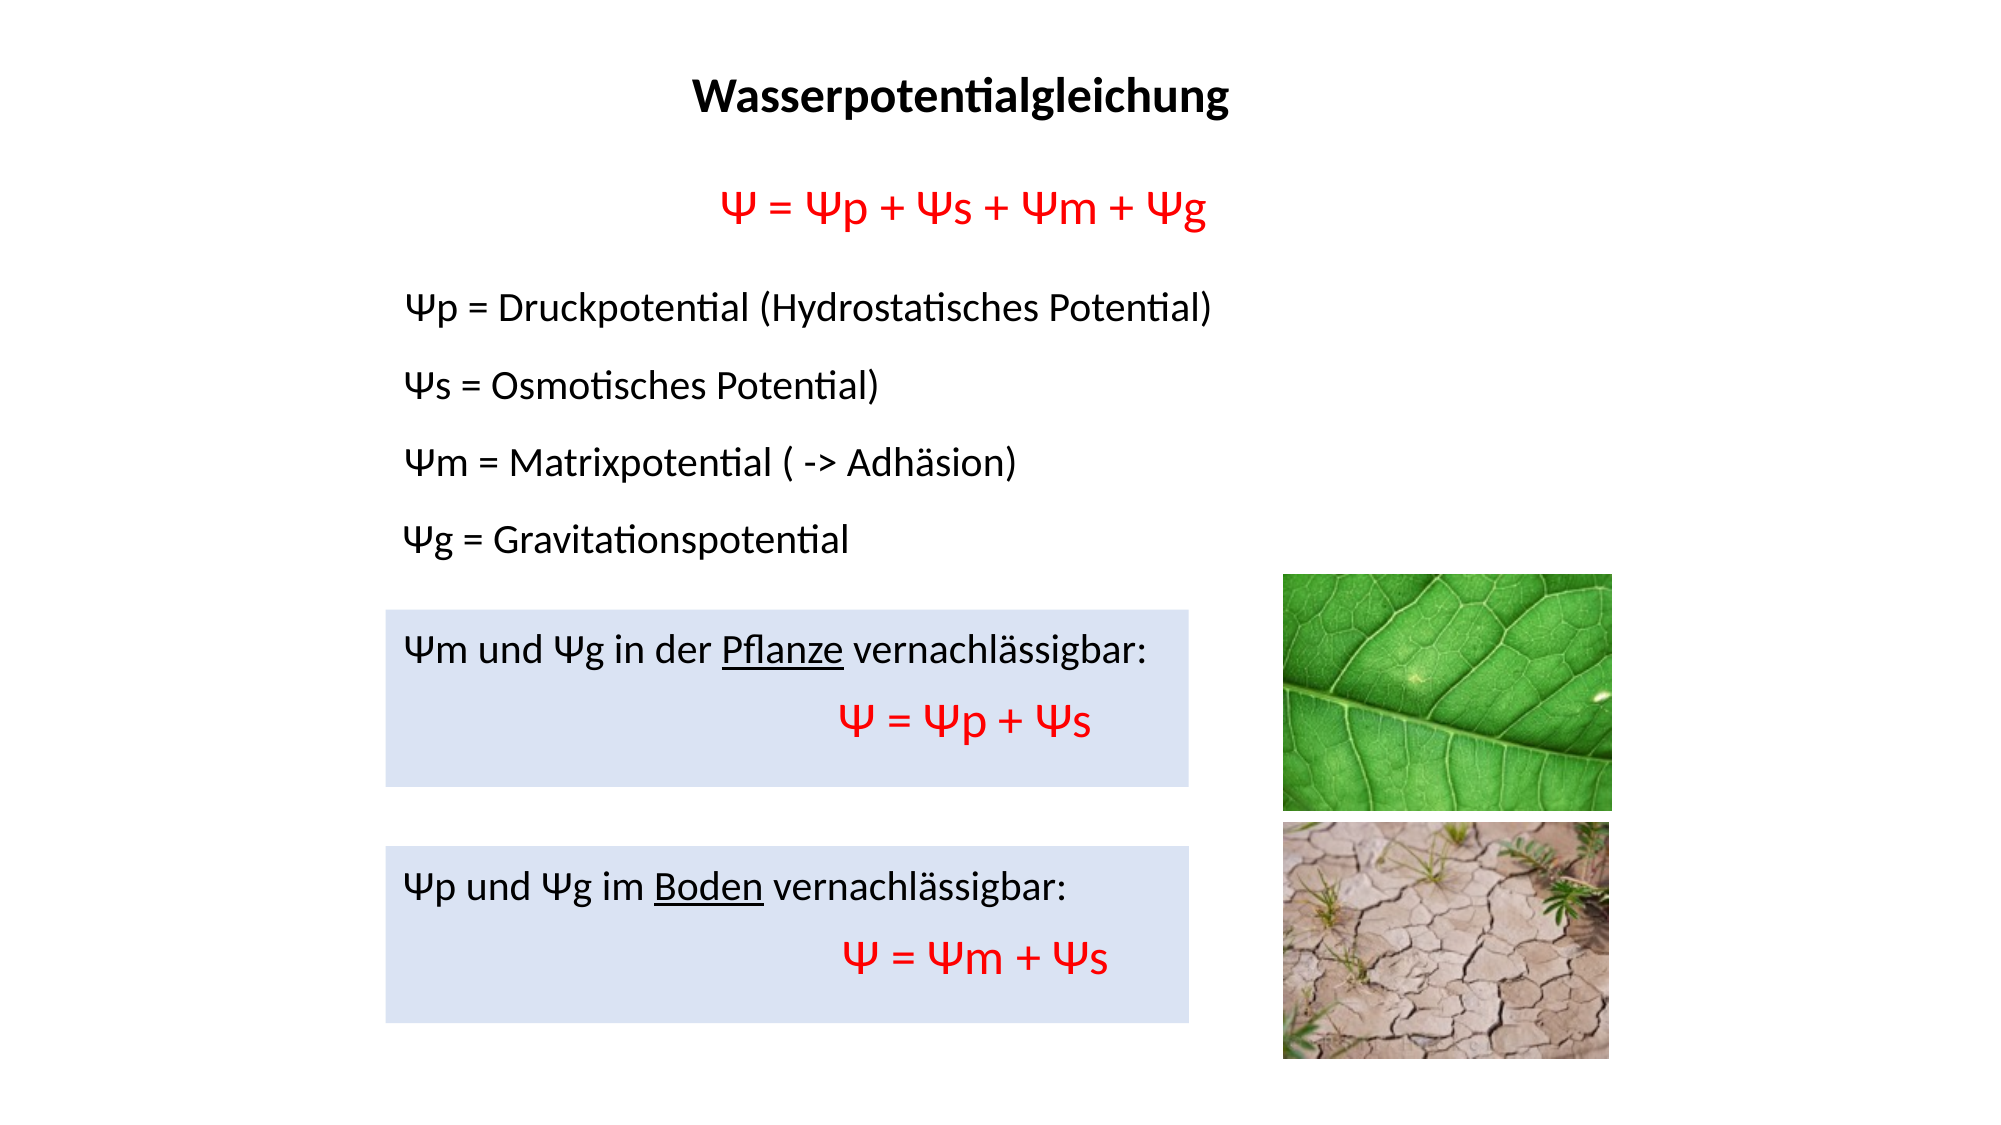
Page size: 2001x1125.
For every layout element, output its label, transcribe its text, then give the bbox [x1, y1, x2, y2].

text_box Ψp = Druckpotential (Hydrostatisches Potential) [390, 272, 1228, 338]
text_box Ψm = Matrixpotential ( -> Adhäsion) [389, 427, 1033, 493]
text_box Wasserpotentialgleichung [677, 54, 1245, 130]
text_box Ψg = Gravitationspotential [387, 504, 865, 570]
text_box Ψ = Ψp + Ψs + Ψm + Ψg [705, 167, 1222, 243]
text_box Ψs = Osmotisches Potential) [389, 350, 896, 415]
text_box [385, 822, 1609, 1059]
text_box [385, 574, 1612, 811]
